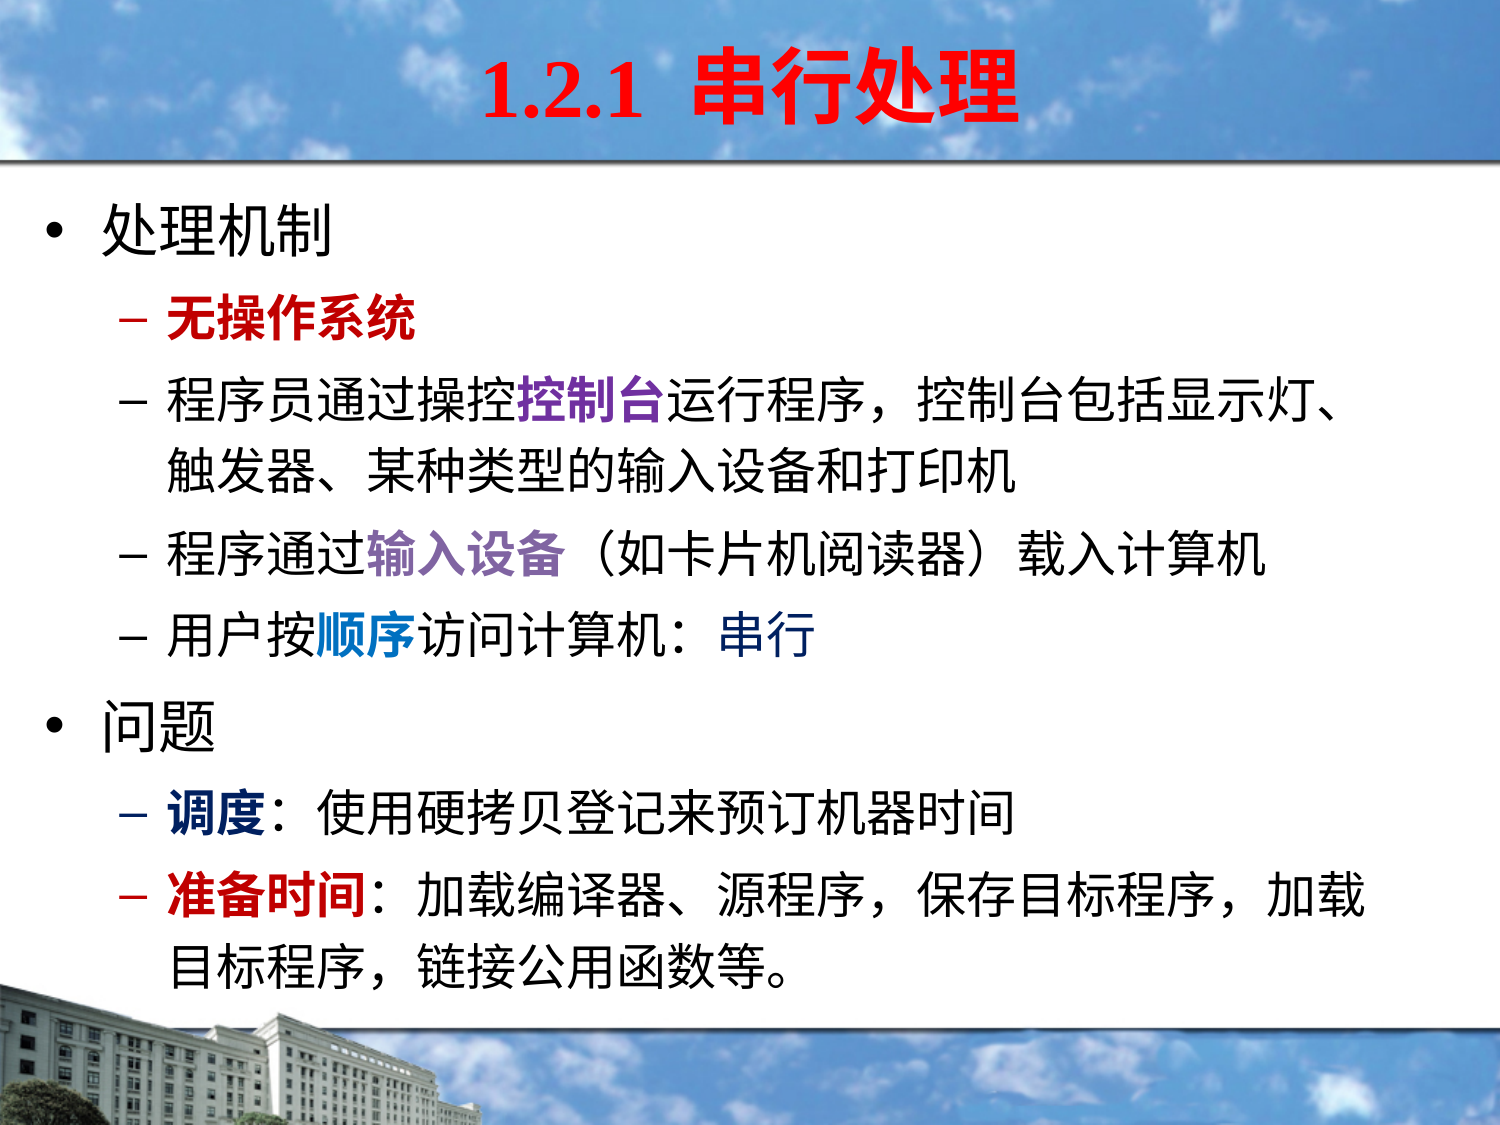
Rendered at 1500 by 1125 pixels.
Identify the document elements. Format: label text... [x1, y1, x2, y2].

picture [0, 0, 1500, 1125]
title 1.2.1 串行处理 [75, 7, 1425, 161]
list 处理机制 无操作系统 程序员通过操控控制台运行程序，控制台包括显示灯、触发器、某种类型的输入设备和打印机 程序通过输入设备（如卡片机阅读器）载入计算机 用户按顺序访问计算机：串行 问题 调度：使用硬拷贝登记来预订机器时间 准备时间：加载编译器、源程序，保存目标程序，加载目标程序，链接公用函数等。 [29, 172, 1424, 1012]
